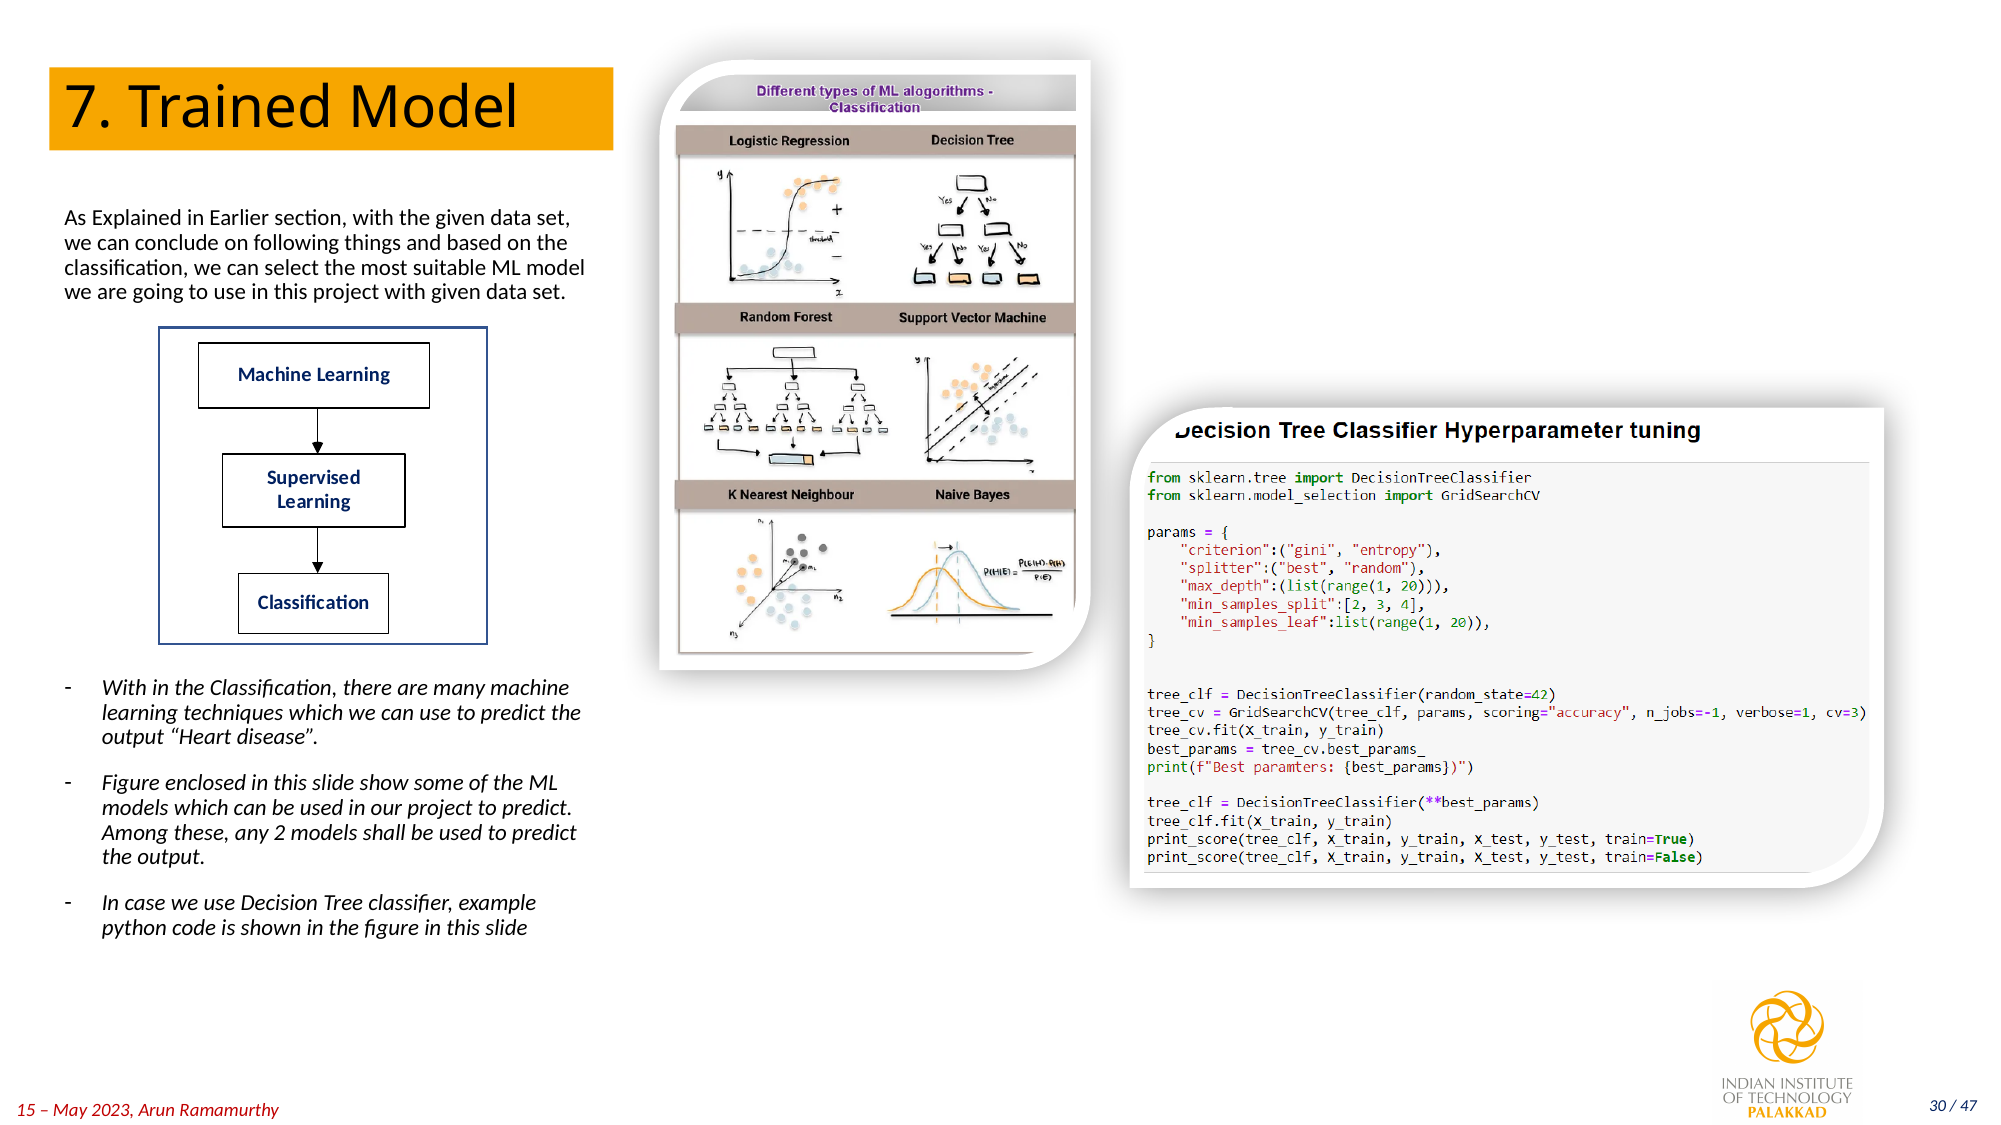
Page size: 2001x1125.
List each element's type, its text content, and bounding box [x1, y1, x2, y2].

text_box 30 / 47 [1914, 1087, 2000, 1123]
text_box 7. Trained Model [49, 67, 614, 151]
picture [1712, 980, 1863, 1125]
picture [666, 67, 1084, 663]
text_box 15 – May 2023, Arun Ramamurthy [0, 1089, 299, 1125]
text_box [158, 326, 488, 645]
picture [1136, 414, 1877, 881]
list As Explained in Earlier section, with the given data set, we can conclude on following things and based on the classification, we can select the most suitable ML model we are going to use in this project with given data set. With in the Classification, there are many machine learning techniques which we can use to predict the output “Heart disease”. Figure enclosed in this slide show some of the ML models which can be used in our project to predict. Among these, any 2 models shall be used to predict the output. In case we use Decision Tree classifier, example python code is shown in the figure in this slide [49, 198, 614, 1024]
picture [195, 339, 432, 635]
